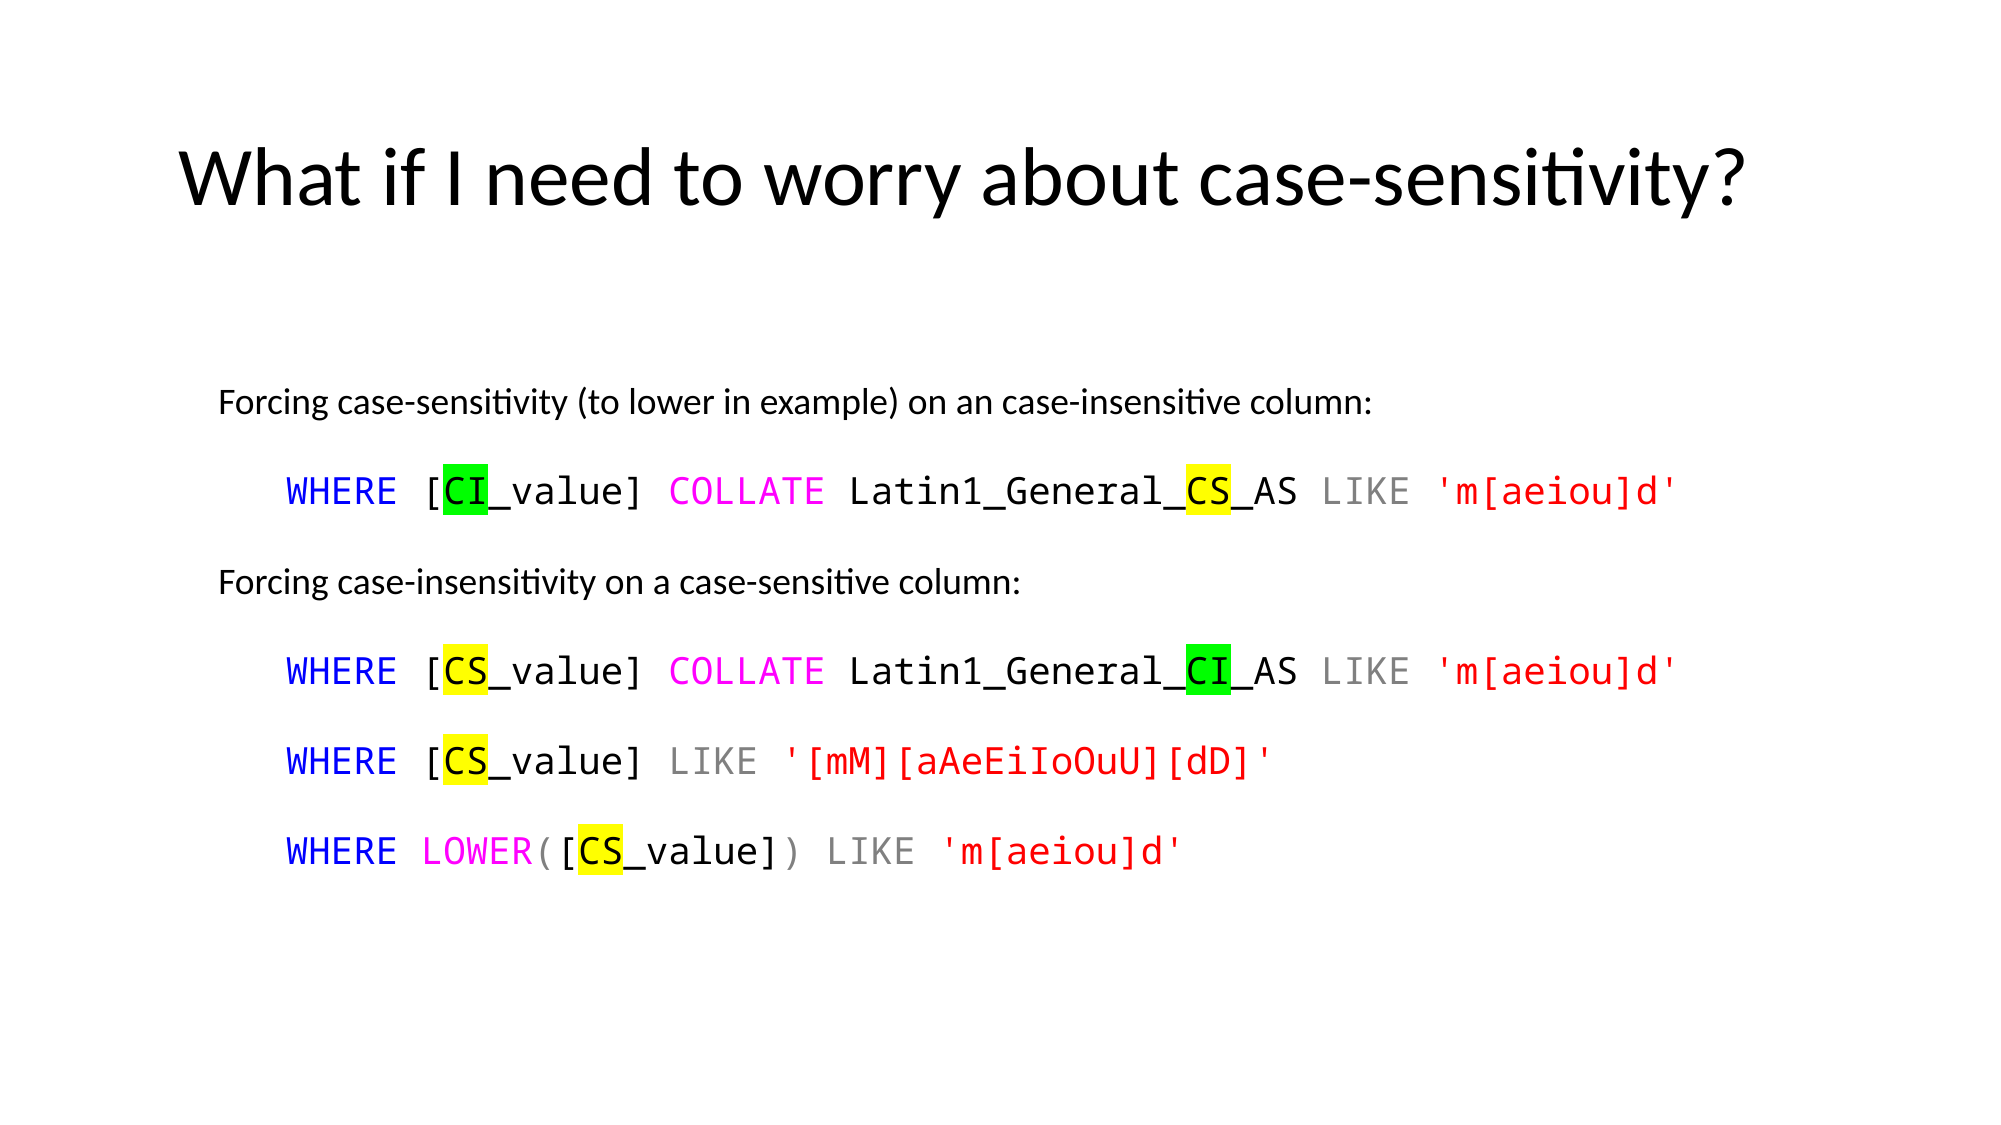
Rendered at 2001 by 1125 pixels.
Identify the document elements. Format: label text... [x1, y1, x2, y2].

text_box Forcing case-sensitivity (to lower in example) on an case-insensitive column: WHERE [CI_value] COLLATE Latin1_General_CS_AS LIKE 'm[aeiou]d' Forcing case-insensitivity on a case-sensitive column: WHERE [CS_value] COLLATE Latin1_General_CI_AS LIKE 'm[aeiou]d' WHERE [CS_value] LIKE '[mM][aAeEiIoOuU][dD]' WHERE LOWER([CS_value]) LIKE 'm[aeiou]d' [203, 369, 1763, 880]
text_box What if I need to worry about case-sensitivity? [163, 114, 1826, 230]
